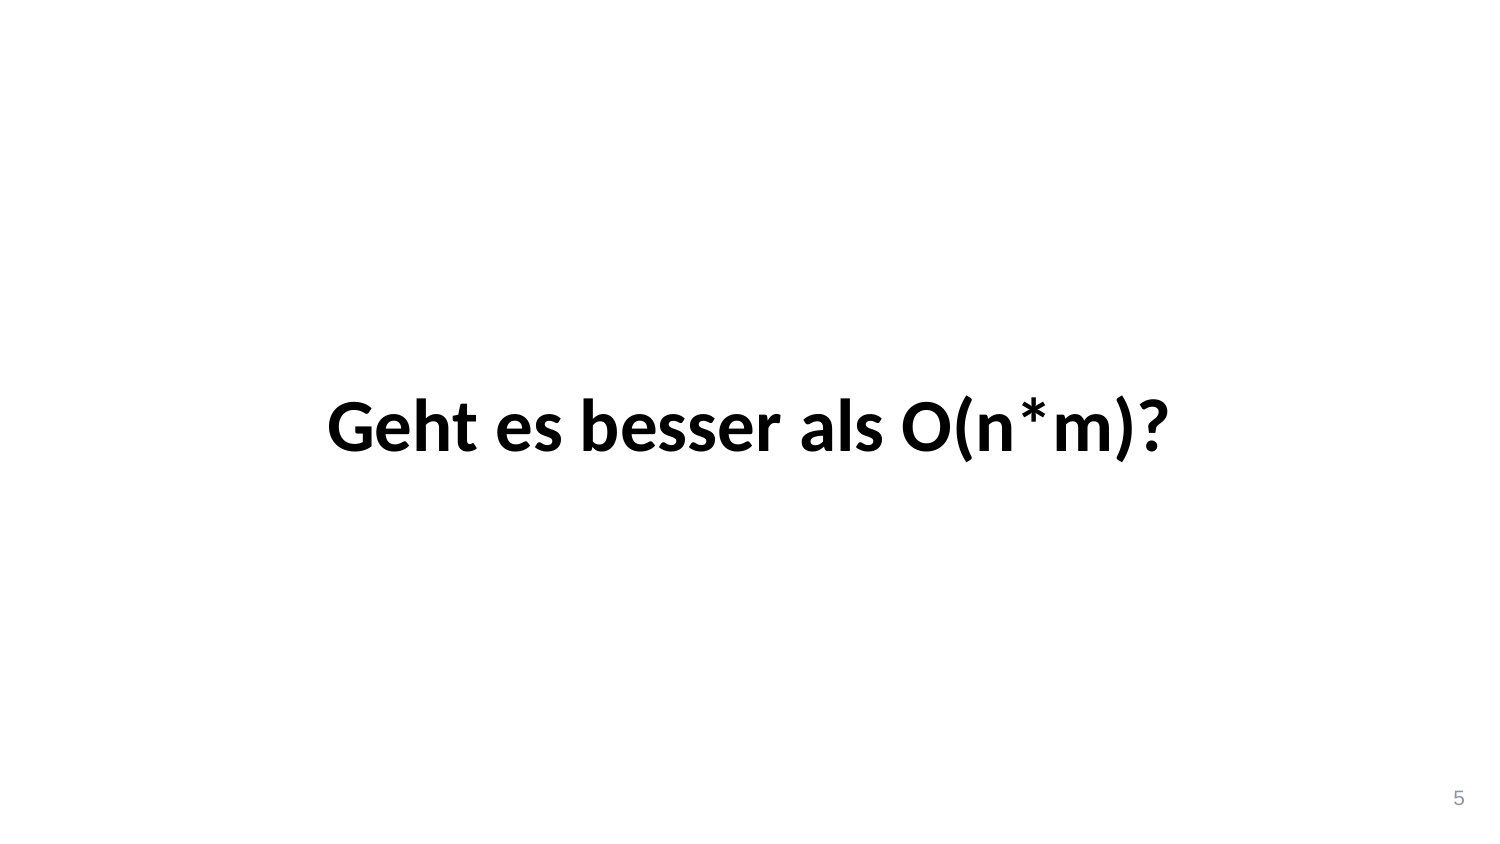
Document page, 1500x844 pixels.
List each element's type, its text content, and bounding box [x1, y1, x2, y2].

slide_number 5 [1389, 764, 1480, 830]
title Geht es besser als O(n*m)? [51, 352, 1449, 491]
